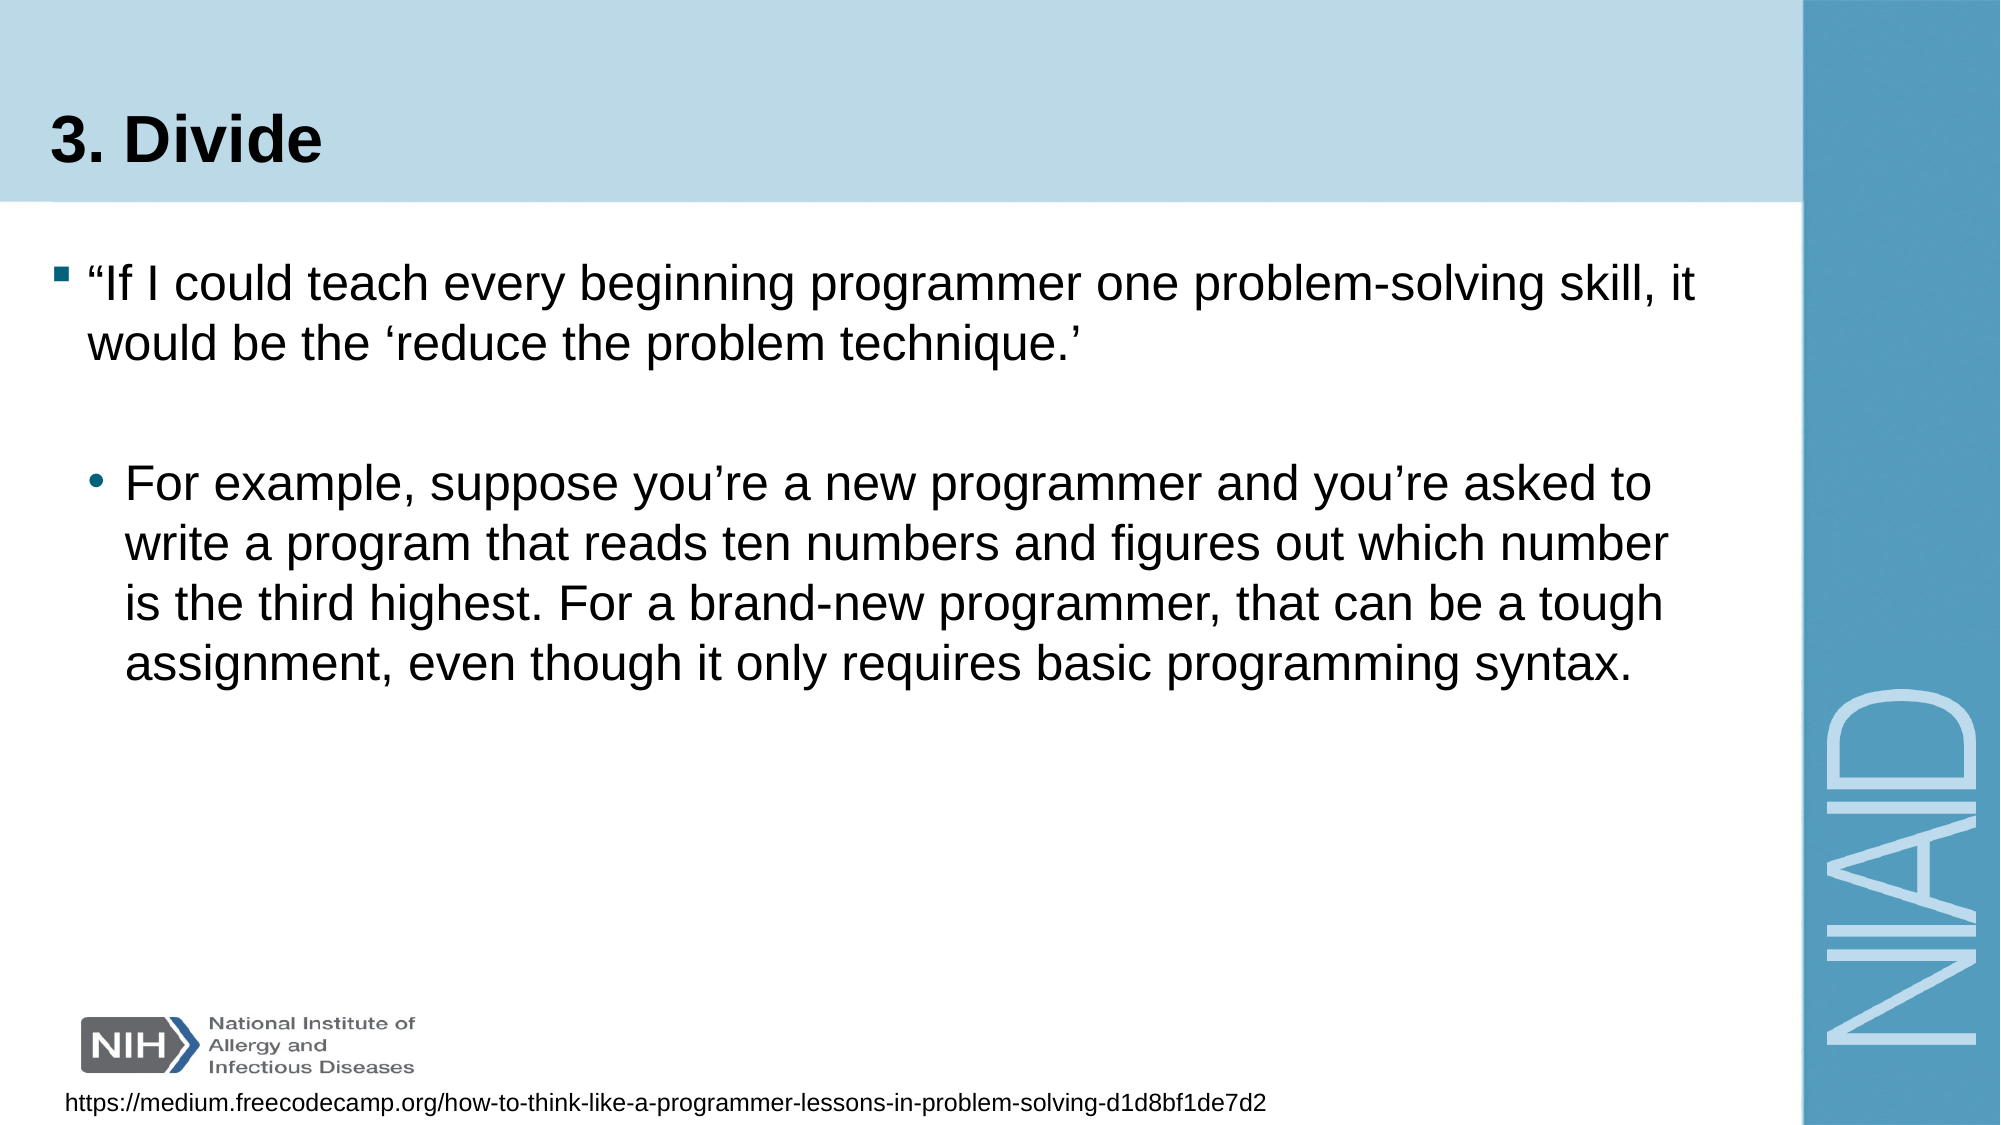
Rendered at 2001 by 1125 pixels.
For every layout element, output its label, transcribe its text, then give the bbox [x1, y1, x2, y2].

title 3. Divide [50, 25, 1700, 176]
list “If I could teach every beginning programmer one problem-solving skill, it would be the ‘reduce the problem technique.’ For example, suppose you’re a new programmer and you’re asked to write a program that reads ten numbers and figures out which number is the third highest. For a brand-new programmer, that can be a tough assignment, even though it only requires basic programming syntax. [50, 250, 1700, 975]
picture [0, 0, 2000, 1125]
text_box https://medium.freecodecamp.org/how-to-think-like-a-programmer-lessons-in-problem-solving-d1d8bf1de7d2 [49, 1079, 1391, 1125]
